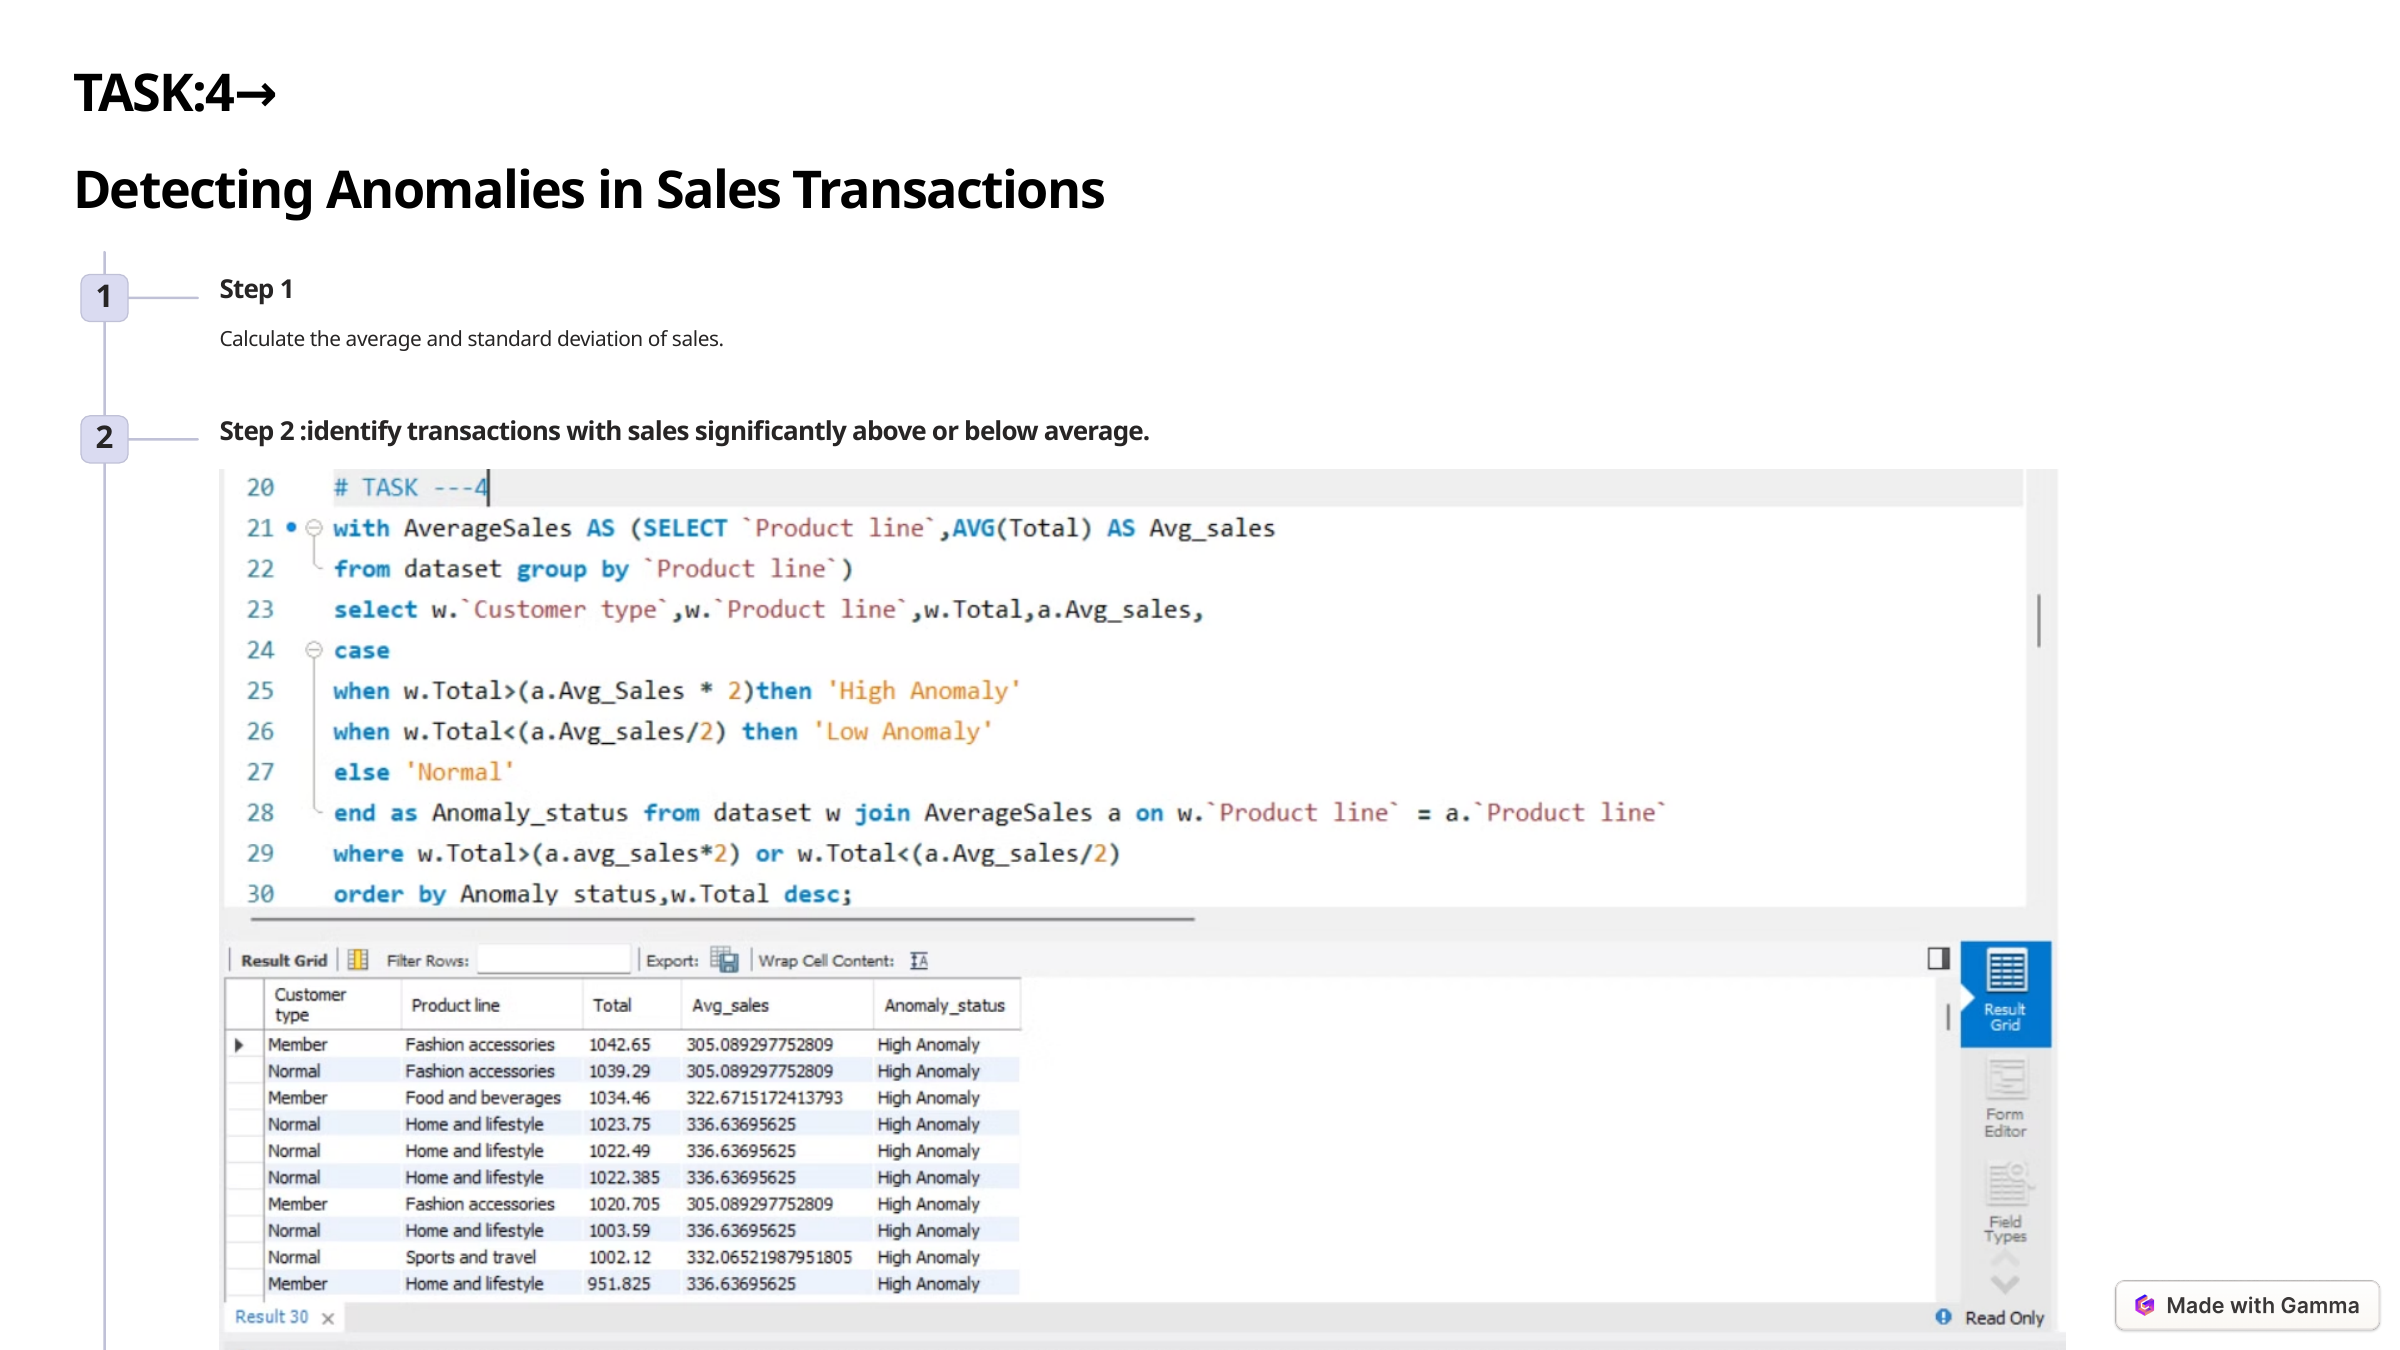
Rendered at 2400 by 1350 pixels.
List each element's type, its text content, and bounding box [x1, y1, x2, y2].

text_box 1 [98, 282, 111, 314]
text_box [80, 274, 129, 322]
text_box TASK:4→ [73, 57, 597, 123]
text_box [80, 415, 129, 463]
text_box Detecting Anomalies in Sales Transactions [73, 154, 1097, 220]
text_box Calculate the average and standard deviation of sales. [219, 317, 2327, 351]
text_box 2 [95, 423, 114, 455]
text_box Step 1 [219, 271, 482, 305]
picture [219, 469, 2066, 1350]
picture [2106, 1271, 2389, 1339]
text_box [129, 296, 199, 300]
text_box Step 2 :identify transactions with sales significantly above or below average. [219, 413, 1137, 446]
